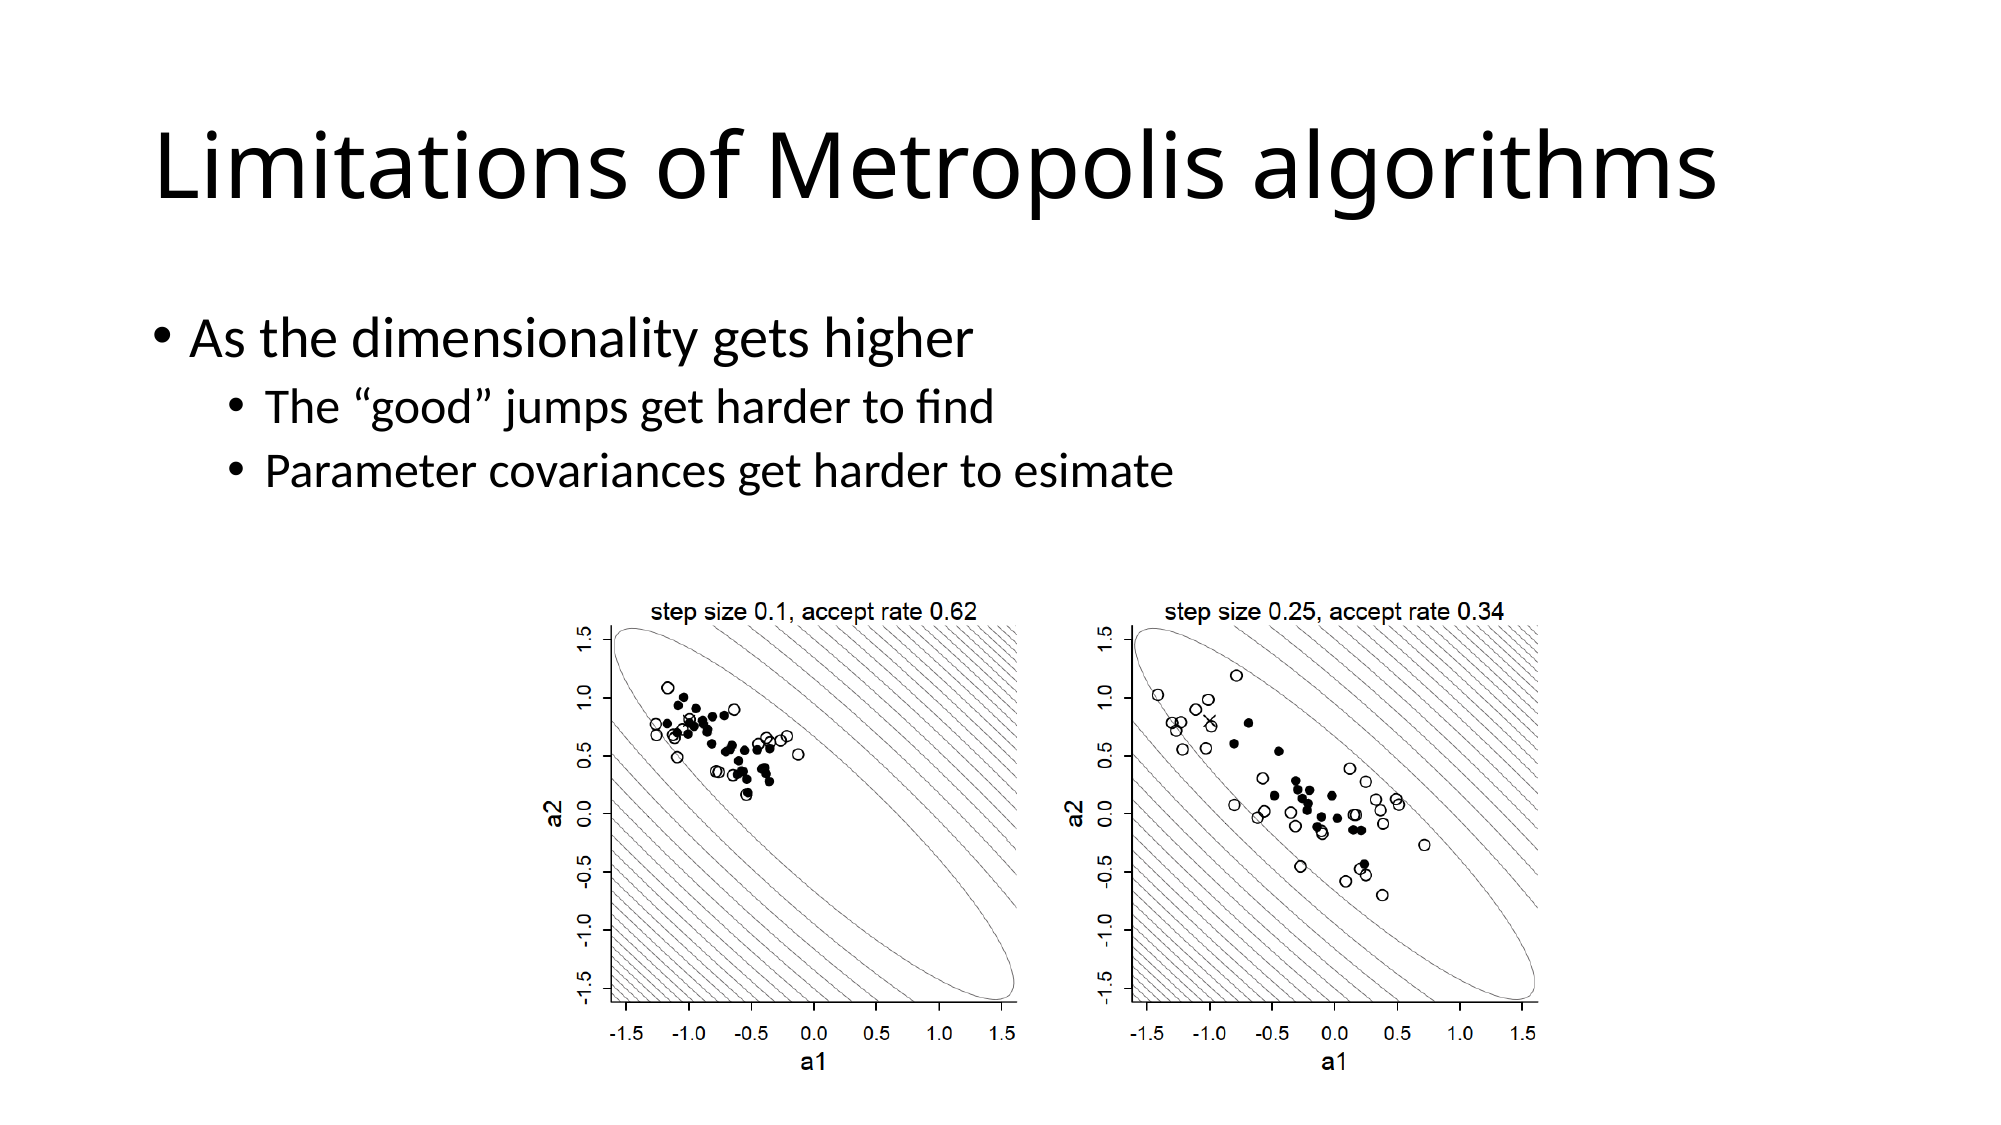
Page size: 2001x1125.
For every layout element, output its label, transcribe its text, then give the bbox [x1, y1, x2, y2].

picture [501, 589, 1612, 1090]
list As the dimensionality gets higher The “good” jumps get harder to find Parameter covariances get harder to esimate [137, 299, 1863, 517]
title Limitations of Metropolis algorithms [137, 59, 1863, 278]
